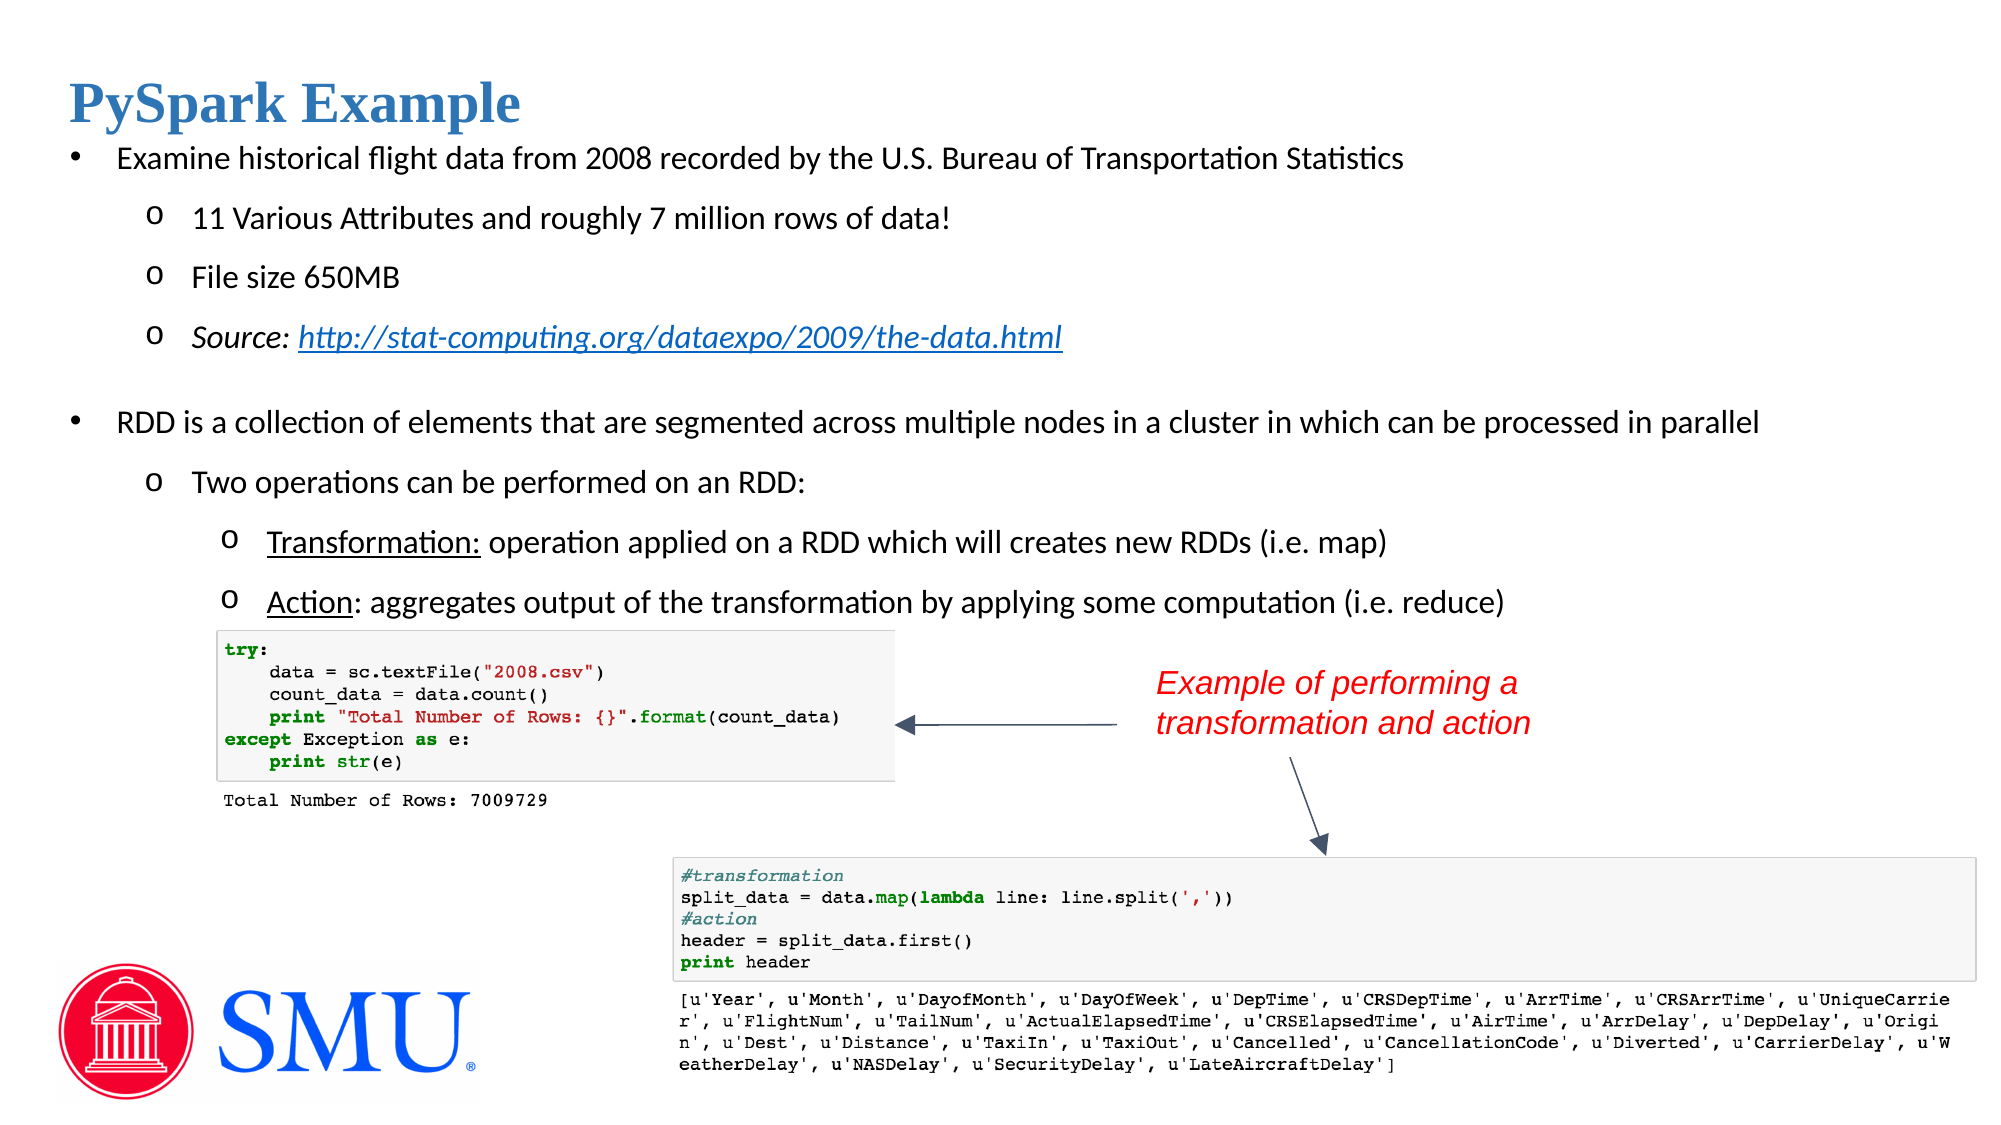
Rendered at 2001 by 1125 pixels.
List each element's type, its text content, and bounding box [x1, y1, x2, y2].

text_box Examine historical flight data from 2008 recorded by the U.S. Bureau of Transportation Statistics 11 Various Attributes and roughly 7 million rows of data! File size 650MB Source: http://stat-computing.org/dataexpo/2009/the-data.html RDD is a collection of elements that are segmented across multiple nodes in a cluster in which can be processed in parallel Two operations can be performed on an RDD: Transformation: operation applied on a RDD which will creates new RDDs (i.e. map) Action: aggregates output of the transformation by applying some computation (i.e. reduce) [54, 128, 1861, 780]
picture [54, 958, 481, 1103]
picture [662, 844, 1985, 1088]
title PySpark Example [54, 0, 1110, 128]
text_box Example of performing a transformation and action [1141, 646, 1618, 725]
picture [207, 622, 895, 828]
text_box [1289, 756, 1327, 857]
